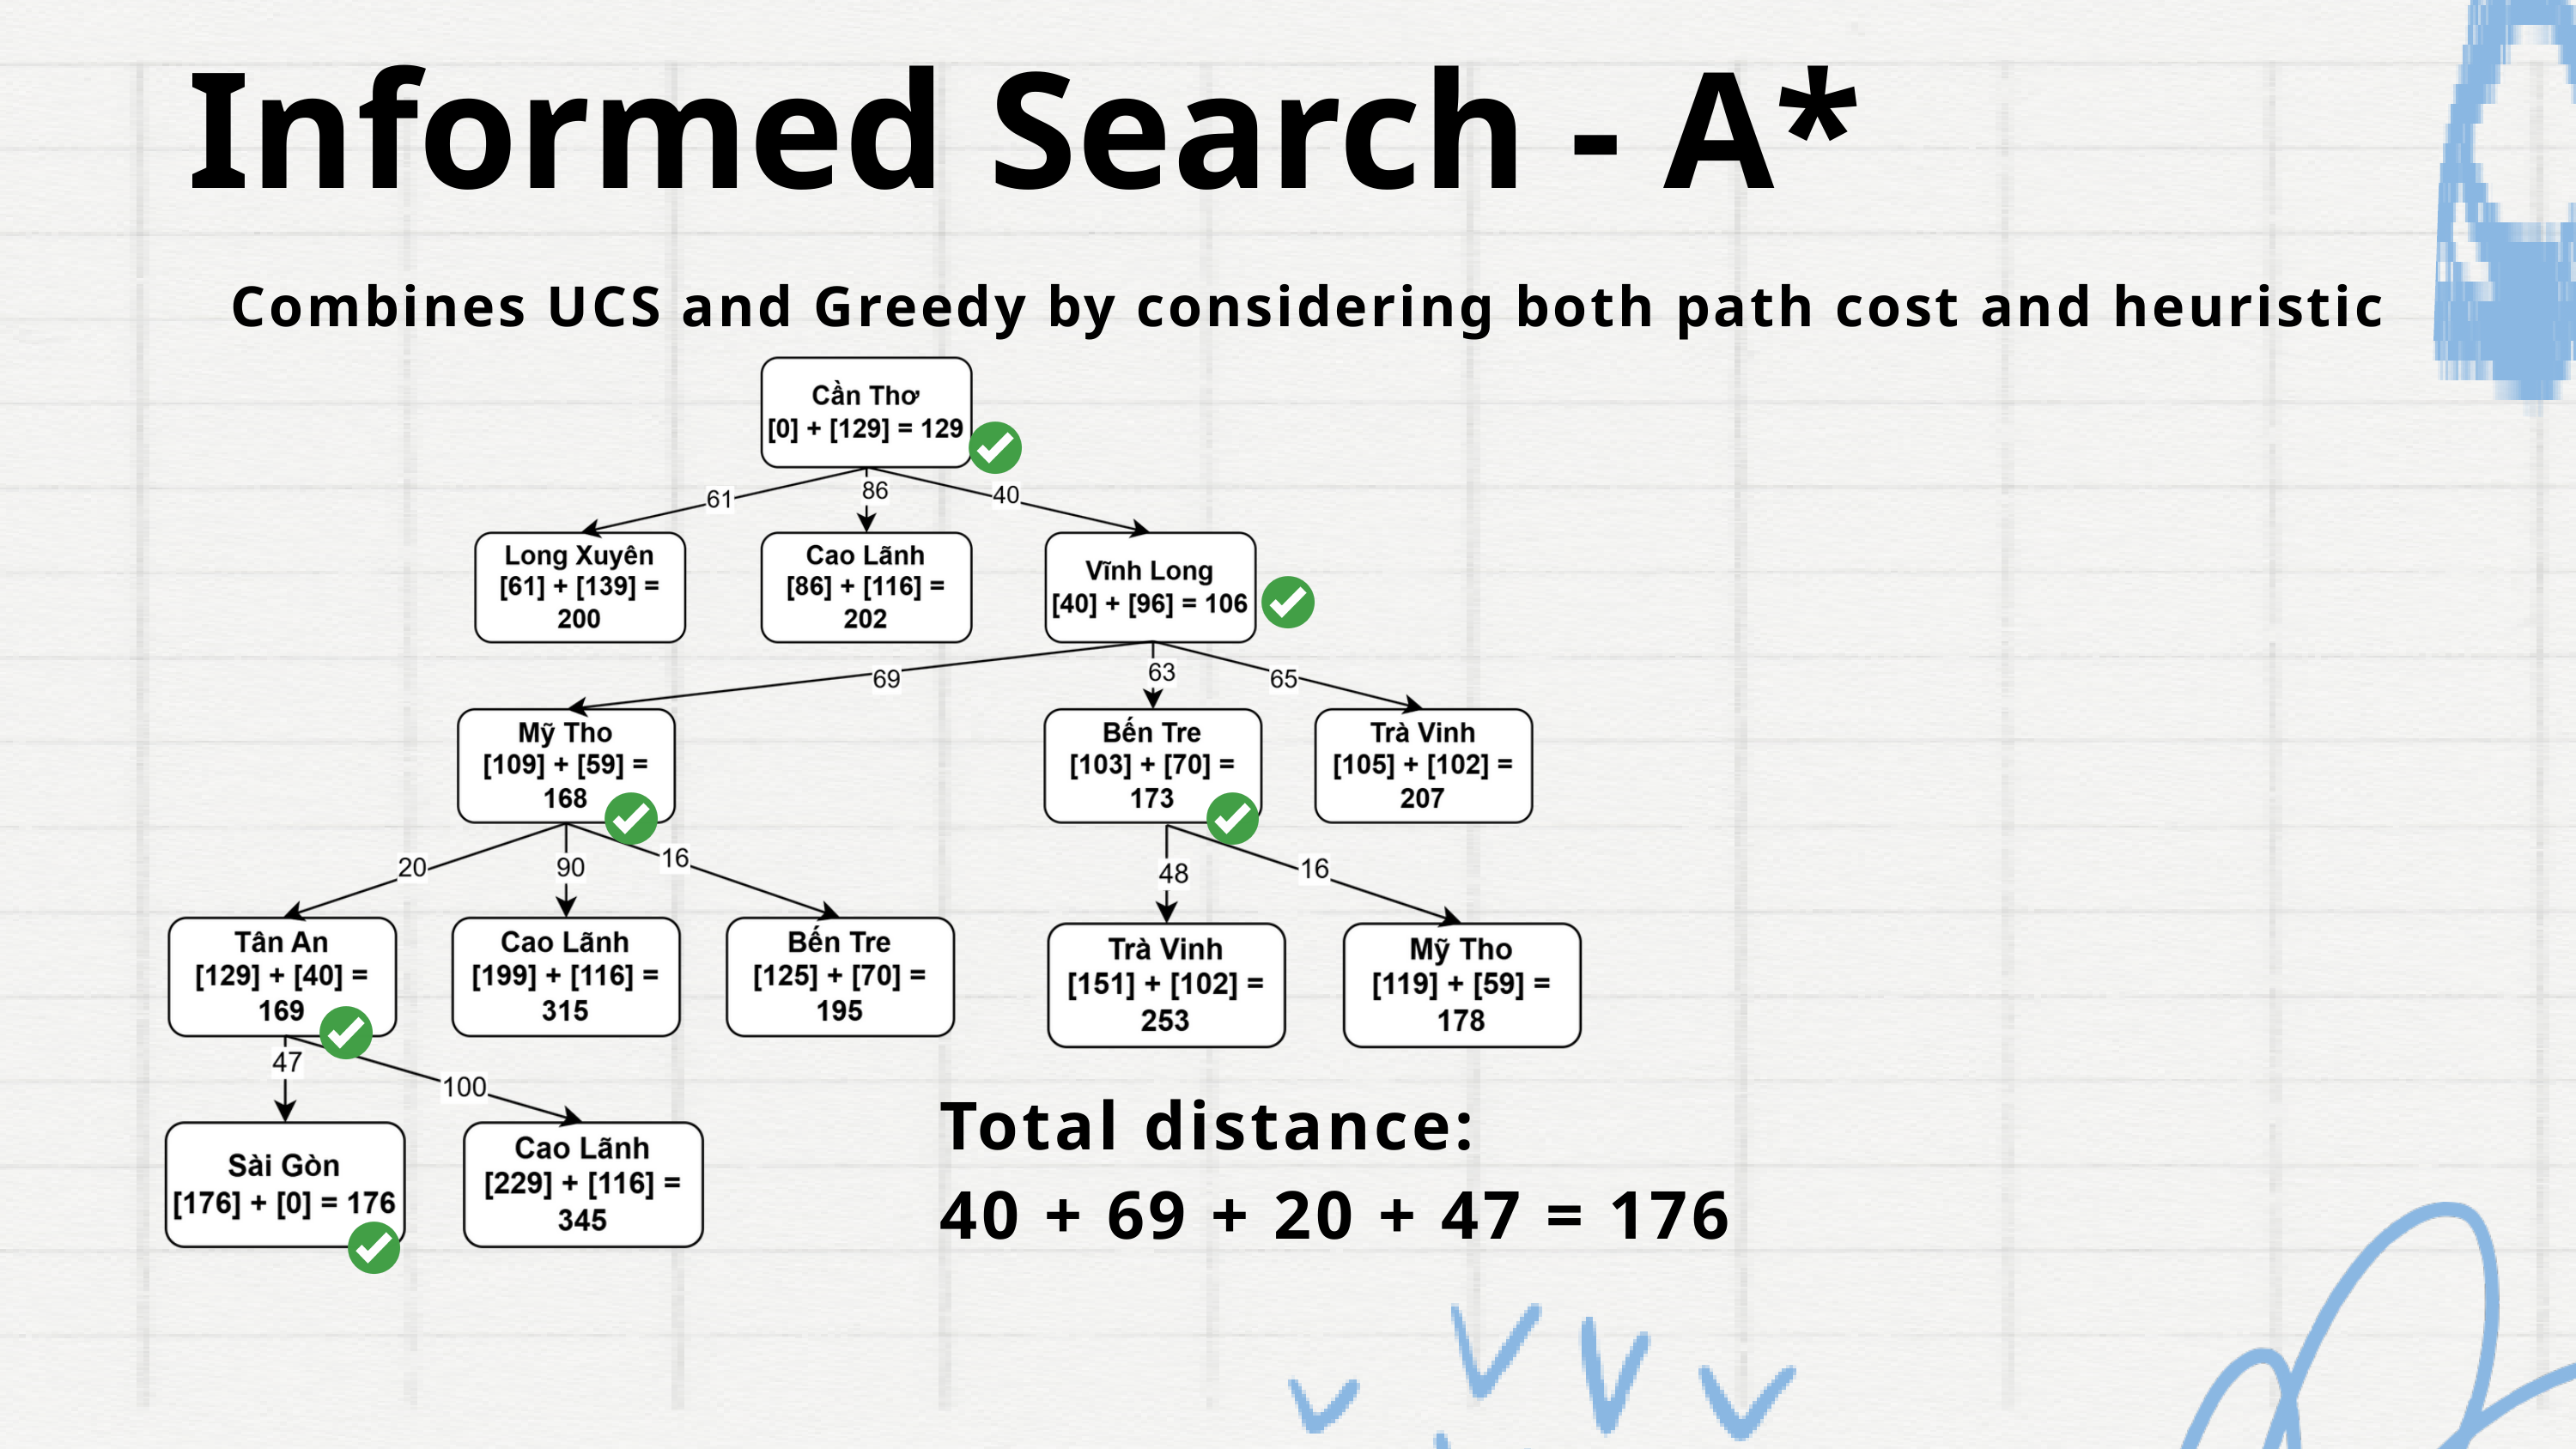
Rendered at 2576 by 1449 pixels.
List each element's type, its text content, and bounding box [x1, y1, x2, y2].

text_box [346, 1220, 402, 1276]
text_box [2162, 1202, 2576, 1449]
text_box [967, 420, 1024, 476]
text_box [434, 602, 1556, 846]
text_box [2436, 0, 2576, 263]
text_box Total distance: 40 + 69 + 20 + 47 = 176 [939, 1074, 2457, 1253]
text_box [318, 1004, 374, 1061]
text_box [0, 0, 2576, 1449]
text_box [1288, 1303, 1862, 1449]
text_box [144, 782, 979, 1061]
text_box [1023, 782, 1607, 1073]
text_box [1205, 791, 1261, 846]
text_box [140, 992, 729, 1273]
text_box Combines UCS and Greedy by considering both path cost and heuristic [230, 263, 2576, 338]
text_box [1260, 574, 1316, 631]
text_box [603, 791, 659, 846]
text_box [453, 338, 1279, 602]
text_box [2431, 338, 2576, 419]
text_box Informed Search - A* [187, 64, 2298, 221]
